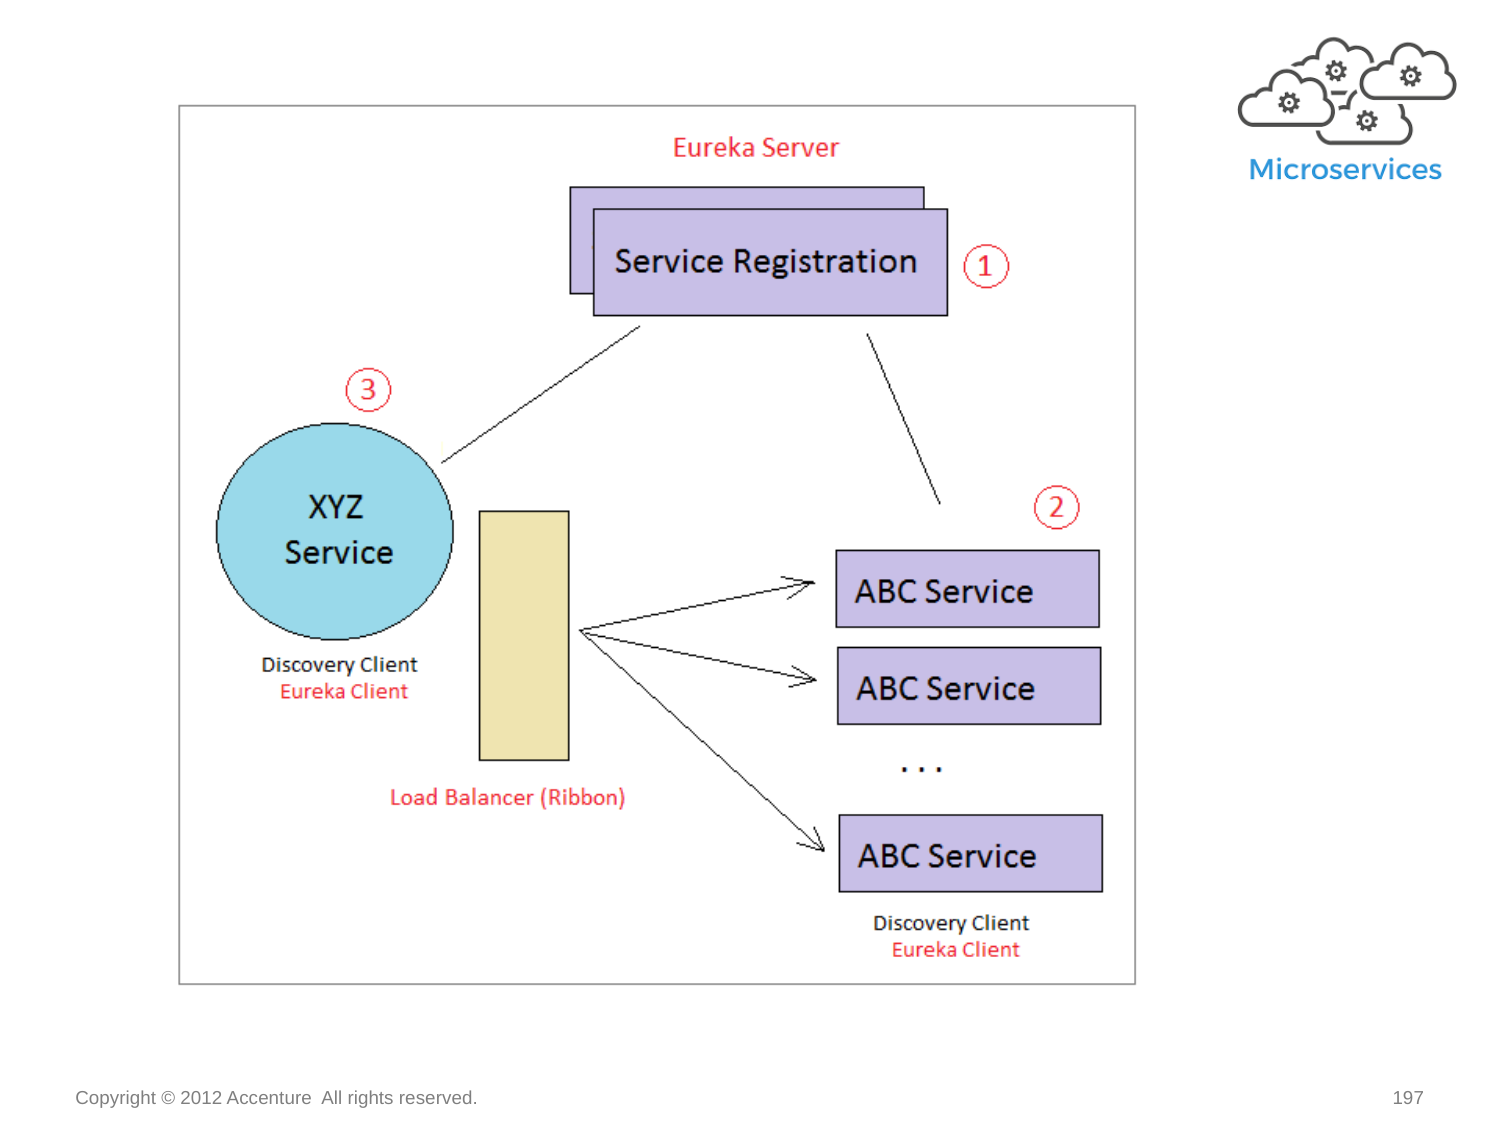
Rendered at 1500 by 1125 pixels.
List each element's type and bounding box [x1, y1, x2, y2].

picture [174, 99, 1144, 993]
picture [1212, 1, 1482, 203]
